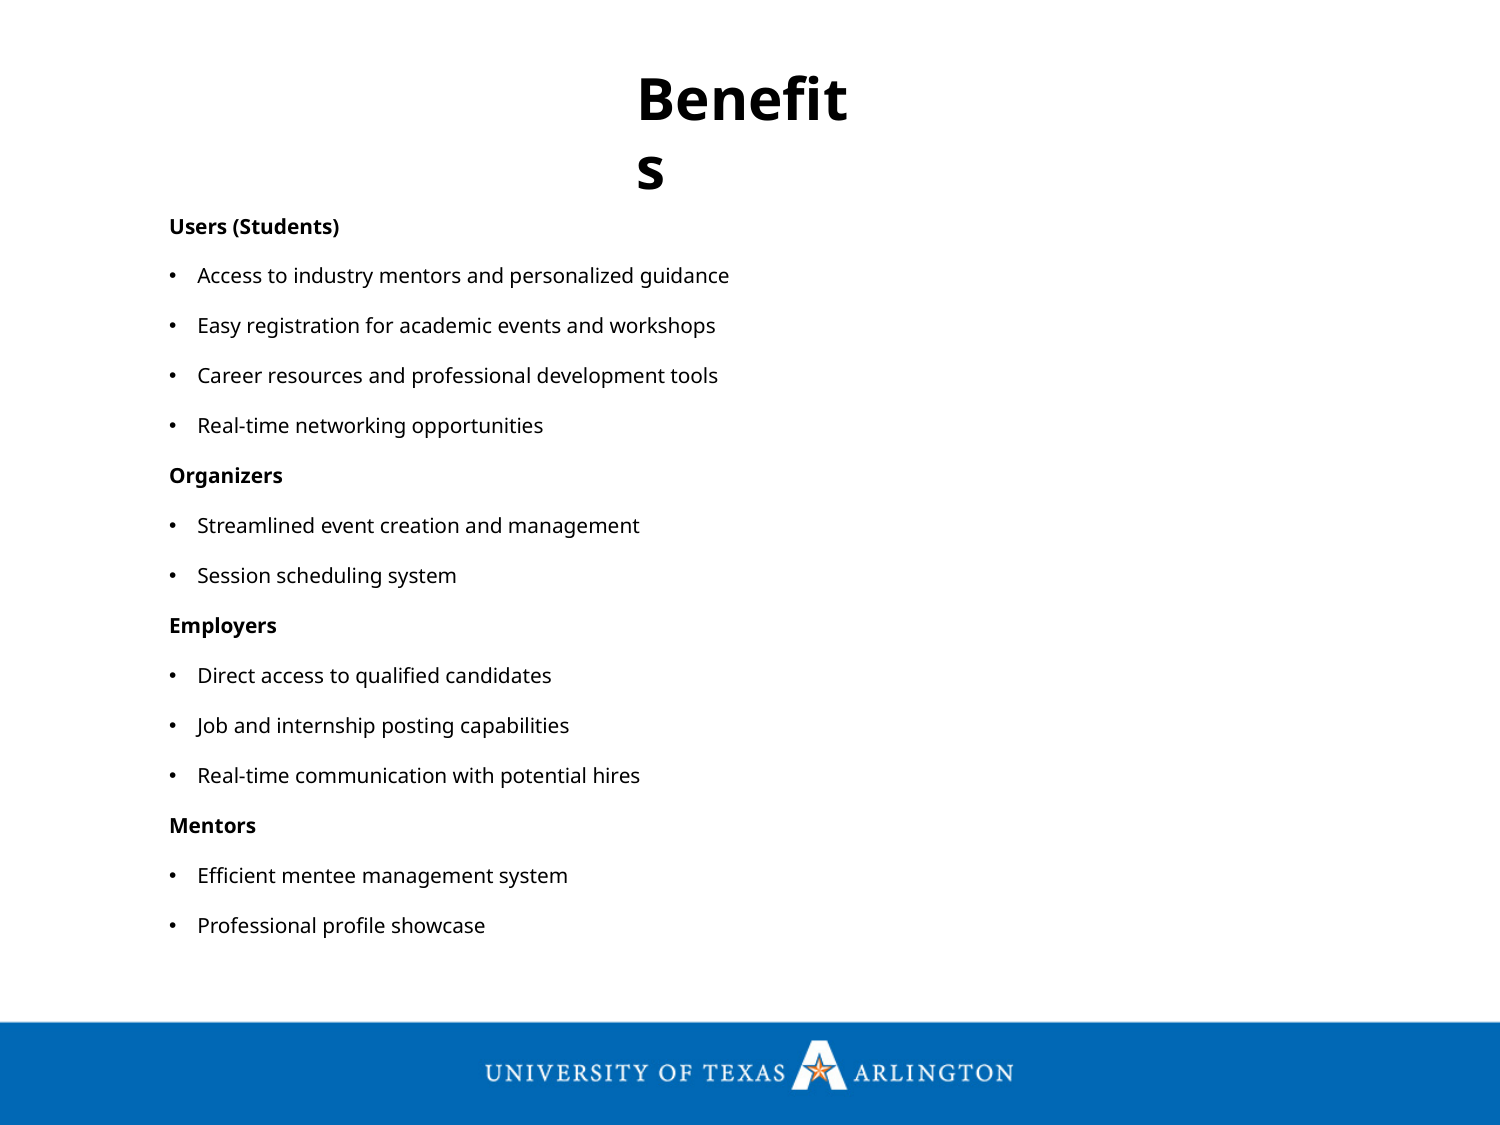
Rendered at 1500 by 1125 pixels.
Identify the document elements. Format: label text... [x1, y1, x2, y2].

text_box Benefits [621, 54, 879, 205]
text_box Users (Students) Access to industry mentors and personalized guidance Easy registration for academic events and workshops Career resources and professional development tools Real-time networking opportunities Organizers Streamlined event creation and management Session scheduling system Employers Direct access to qualified candidates Job and internship posting capabilities Real-time communication with potential hires Mentors Efficient mentee management system Professional profile showcase [154, 205, 1359, 995]
picture [0, 0, 1500, 1125]
